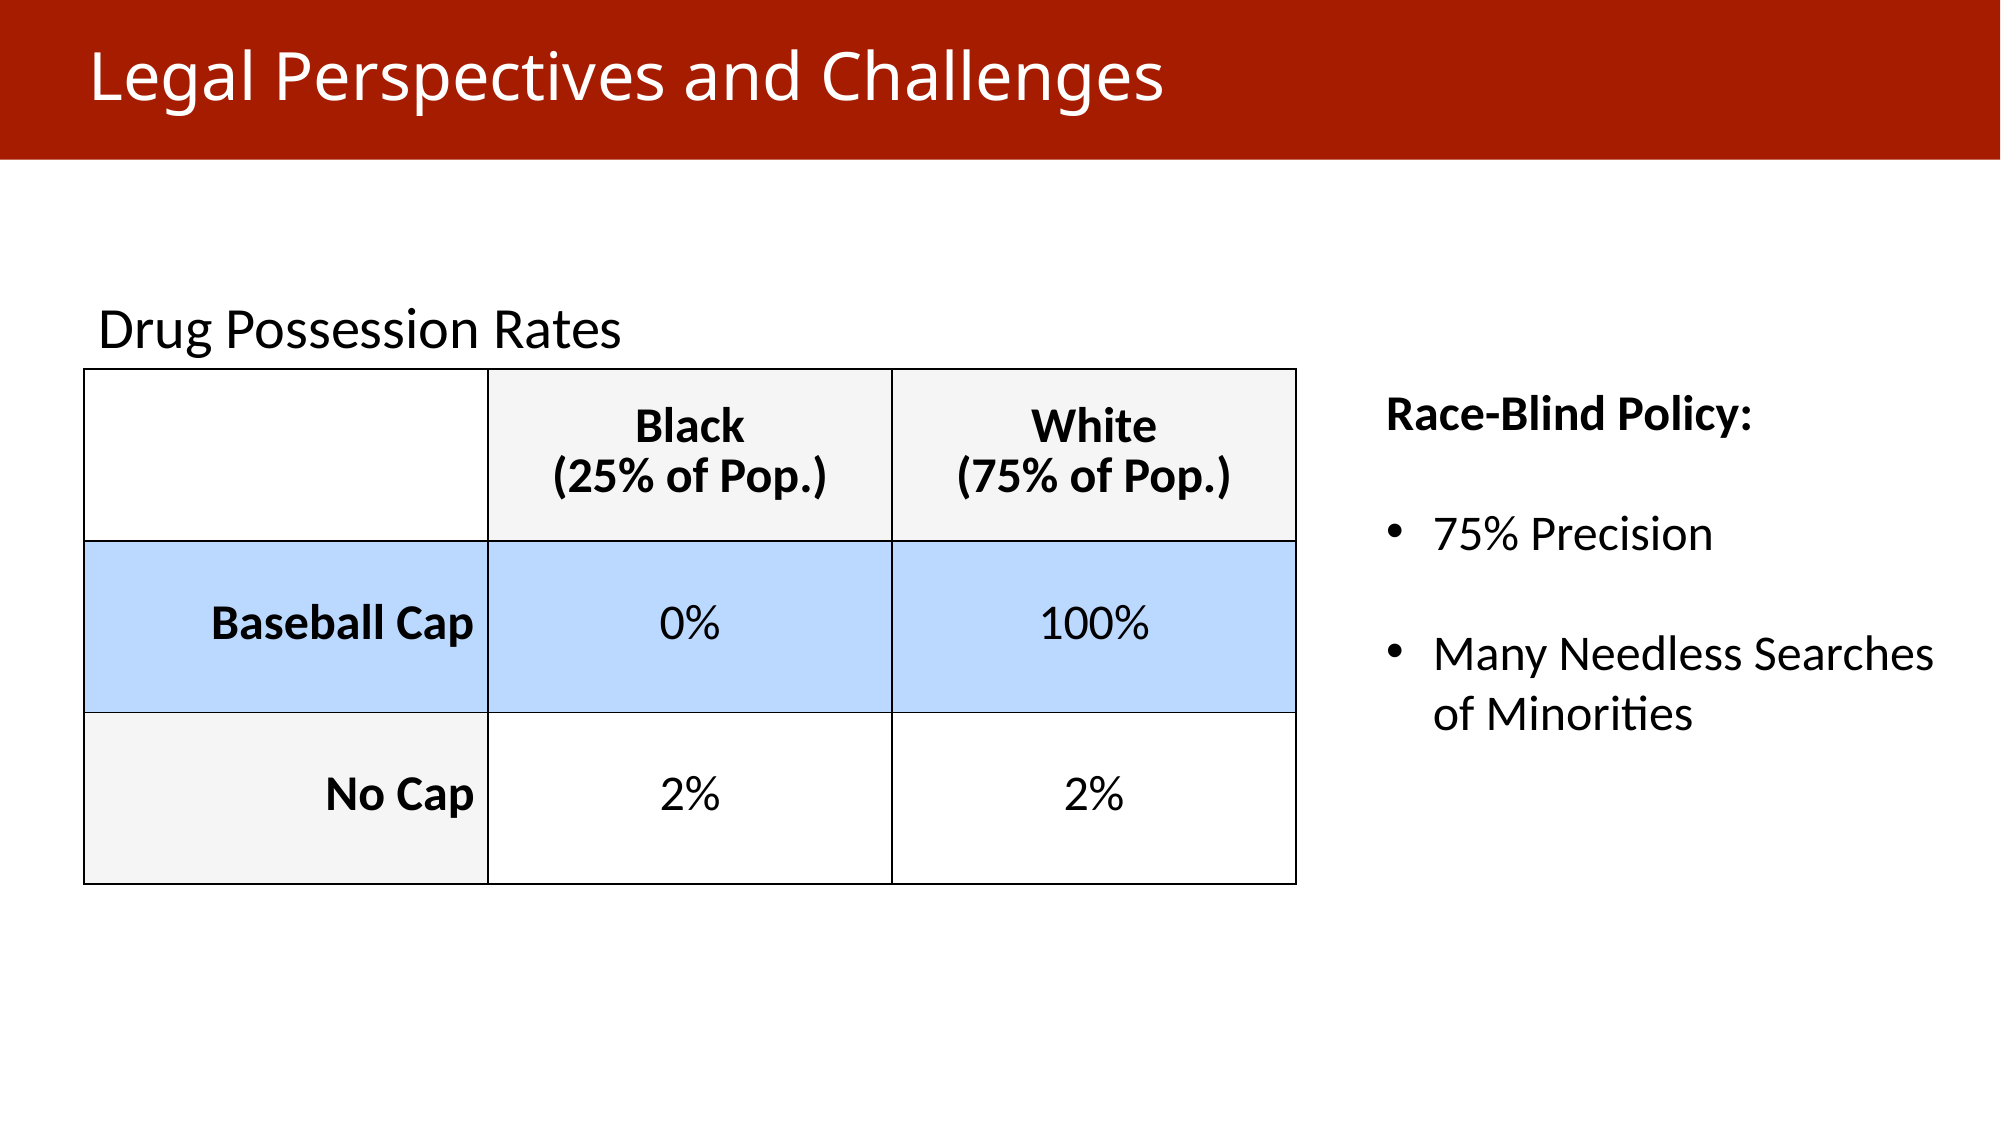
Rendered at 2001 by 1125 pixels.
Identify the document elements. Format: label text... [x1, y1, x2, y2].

table_cell 2% [489, 713, 891, 883]
table_cell 100% [893, 542, 1295, 712]
text_box Drug Possession Rates [84, 283, 737, 368]
table_header White (75% of Pop.) [893, 370, 1295, 540]
table_cell 2% [893, 713, 1295, 883]
table_cell 0% [489, 542, 891, 712]
title Legal Perspectives and Challenges [68, 14, 1932, 140]
text_box Race-Blind Policy: 75% Precision Many Needless Searches of Minorities [1371, 373, 1962, 748]
table_cell Baseball Cap [85, 542, 487, 712]
table_header [85, 370, 487, 540]
table_cell No Cap [85, 713, 487, 883]
table_header Black (25% of Pop.) [489, 370, 891, 540]
